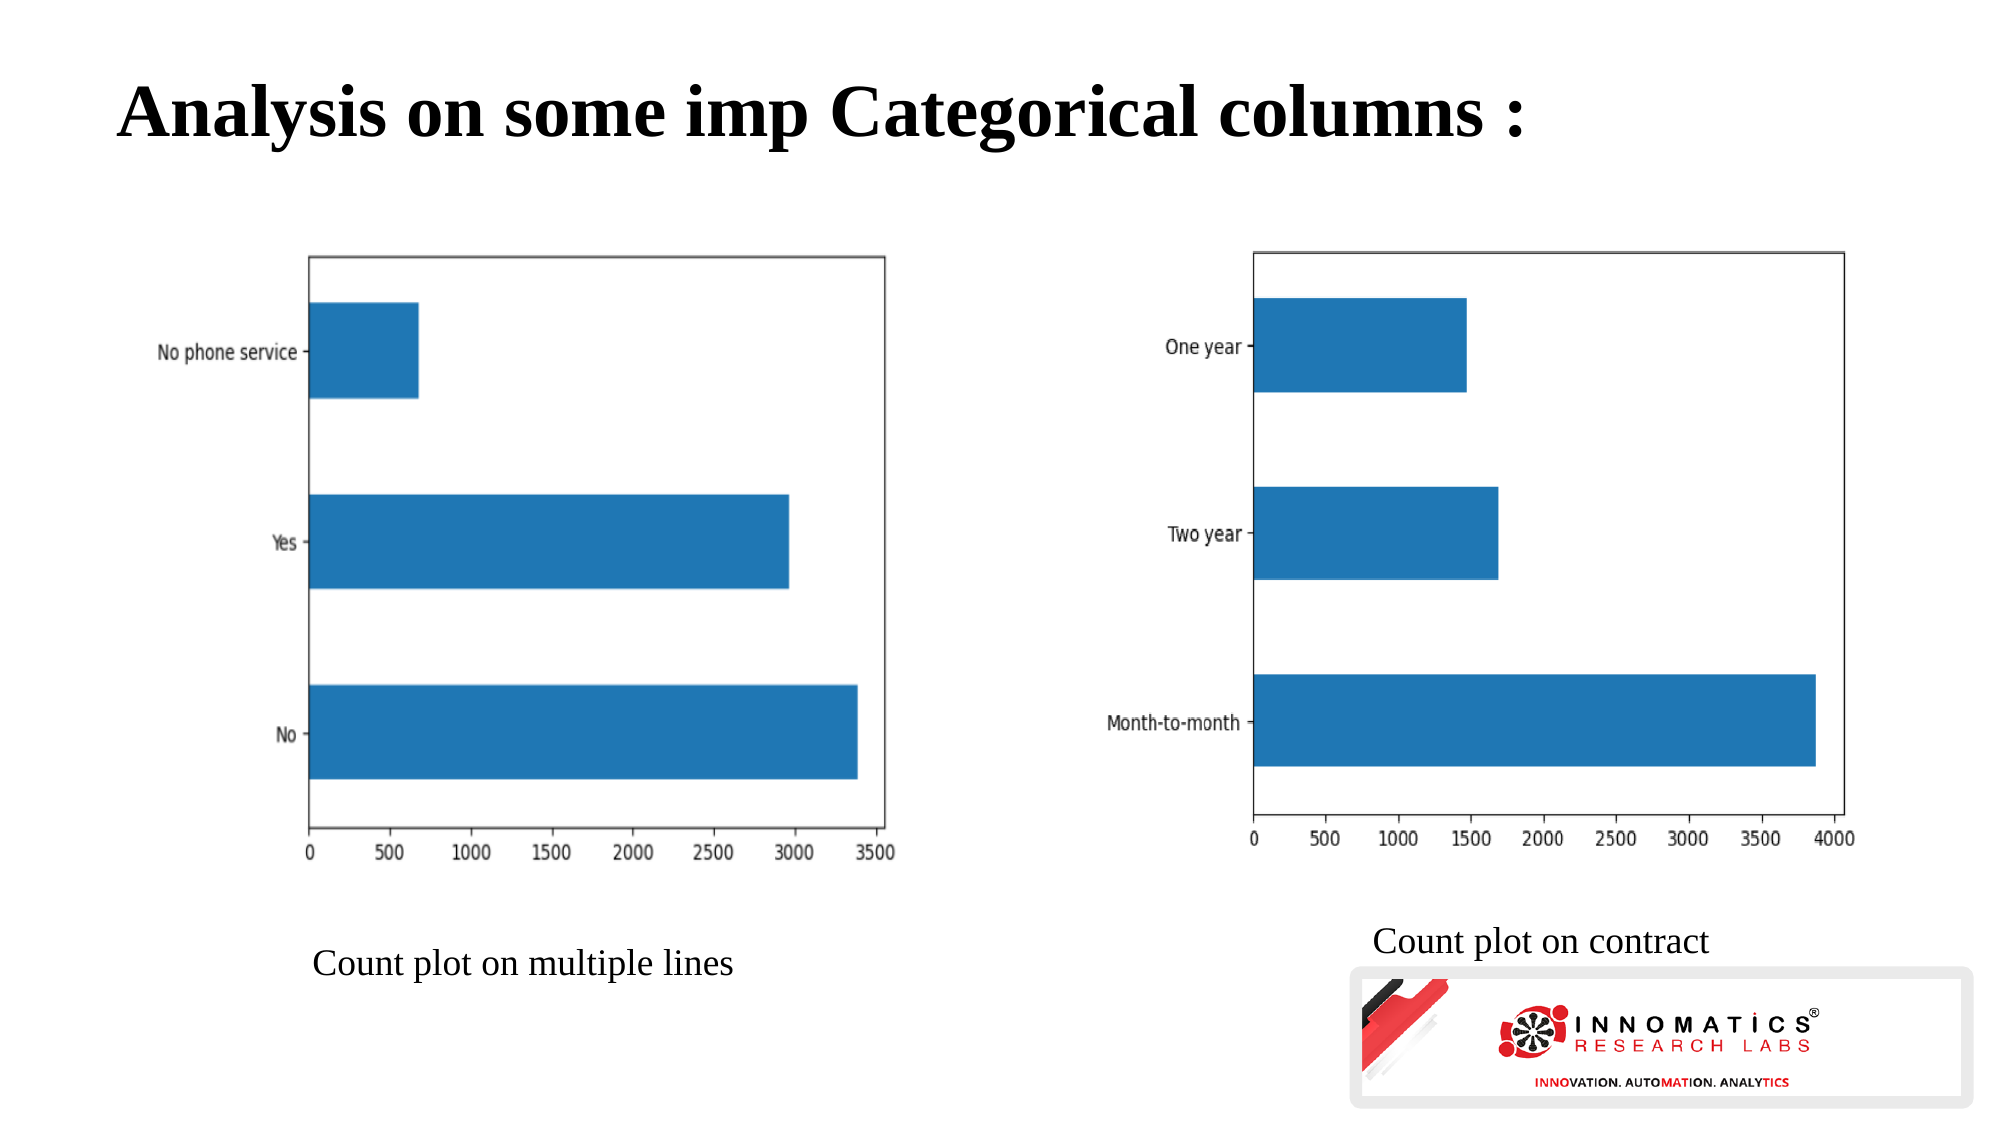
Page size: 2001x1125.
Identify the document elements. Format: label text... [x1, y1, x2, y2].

text_box Count plot on contract [1357, 889, 1735, 966]
picture [10, 223, 1912, 889]
picture [1355, 972, 1968, 1103]
text_box Count plot on multiple lines [297, 907, 784, 991]
text_box Analysis on some imp Categorical columns : [101, 54, 1929, 160]
